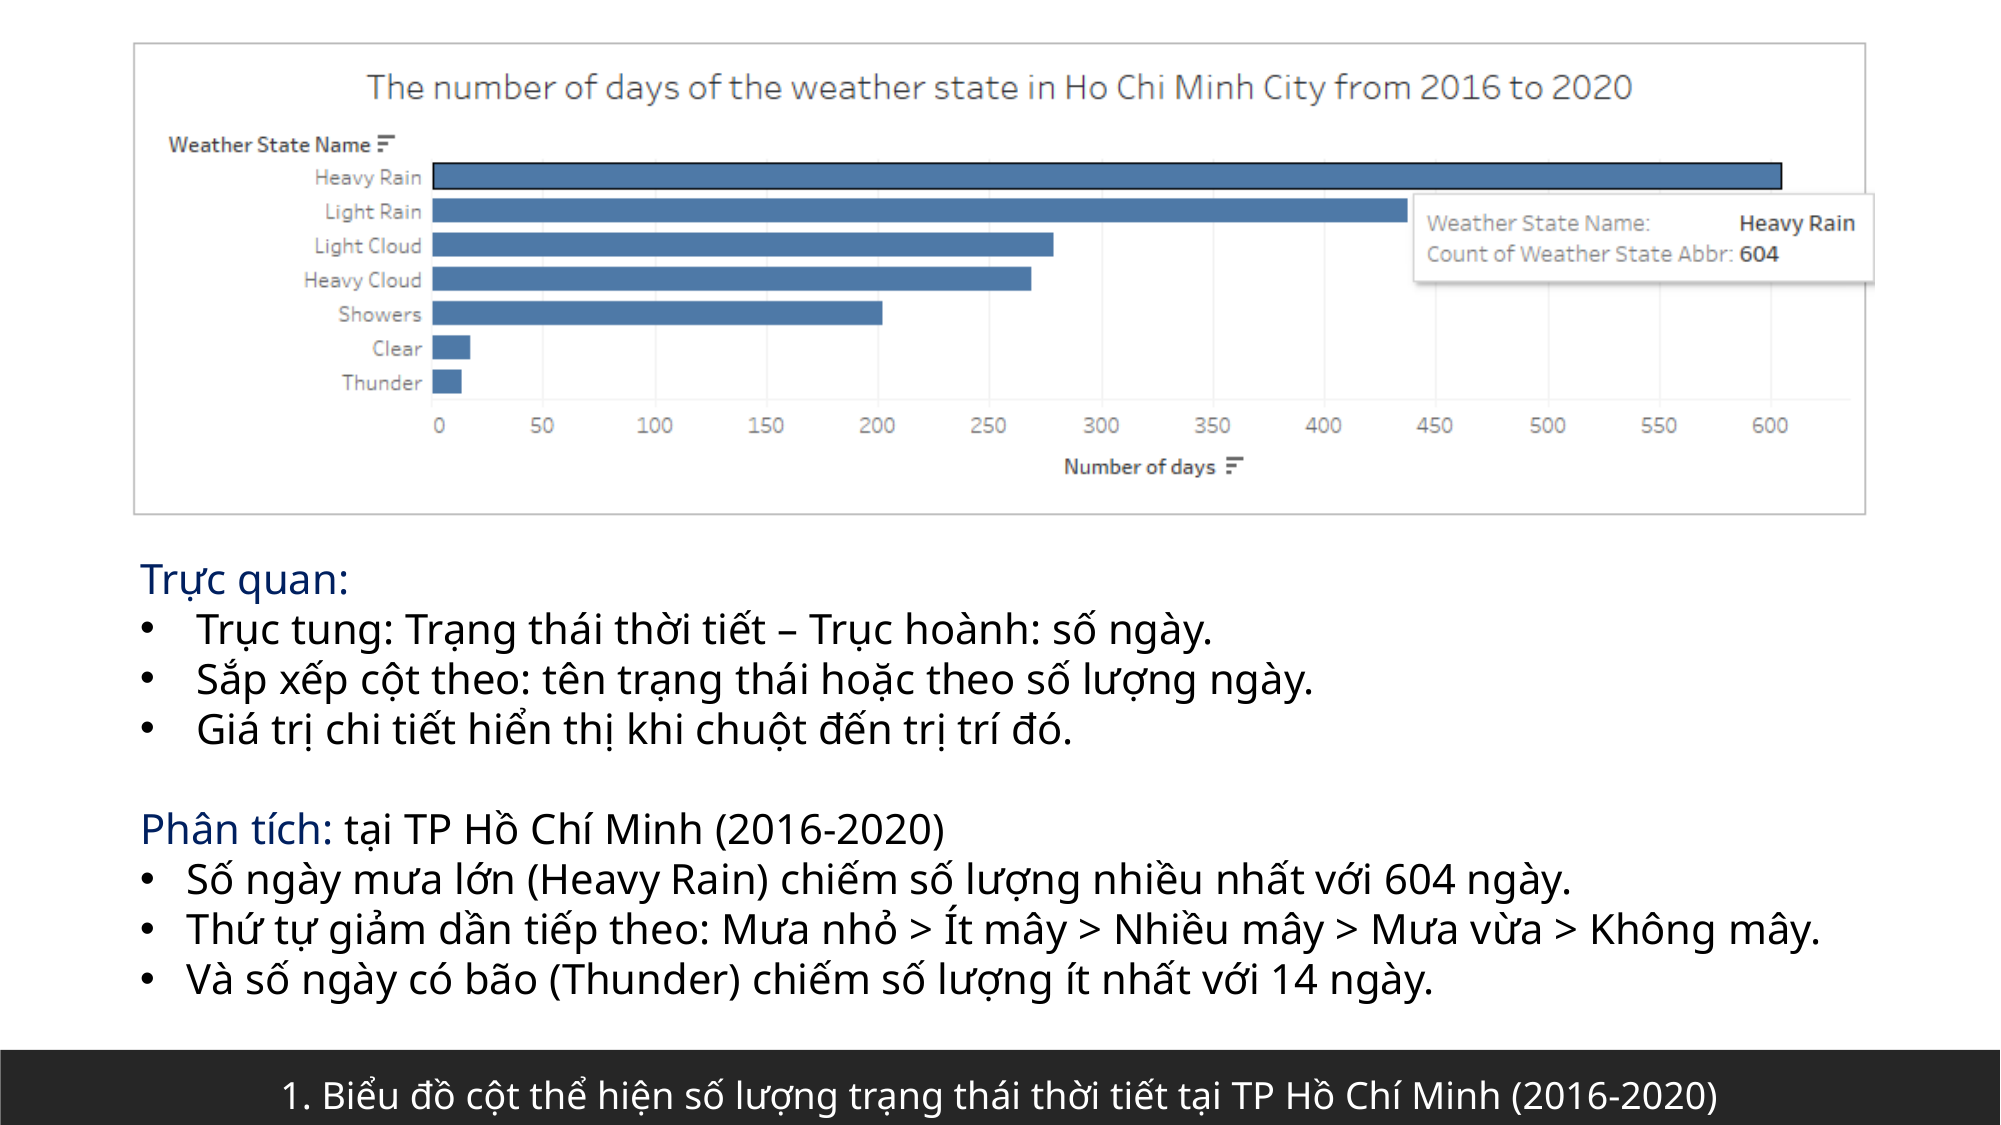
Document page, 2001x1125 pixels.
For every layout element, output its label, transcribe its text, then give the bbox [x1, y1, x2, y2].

text_box 1. Biểu đồ cột thể hiện số lượng trạng thái thời tiết tại TP Hồ Chí Minh (2016-2020) [265, 1064, 1735, 1125]
picture [124, 35, 1876, 524]
text_box Trực quan: Trục tung: Trạng thái thời tiết – Trục hoành: số ngày. Sắp xếp cột theo: tên trạng thái hoặc theo số lượng ngày. Giá trị chi tiết hiển thị khi chuột đến trị trí đó. Phân tích: tại TP Hồ Chí Minh (2016-2020) Số ngày mưa lớn (Heavy Rain) chiếm số lượng nhiều nhất với 604 ngày. Thứ tự giảm dần tiếp theo: Mưa nhỏ > Ít mây > Nhiều mây > Mưa vừa > Không mây. Và số ngày có bão (Thunder) chiếm số lượng ít nhất với 14 ngày. [125, 545, 1875, 1011]
